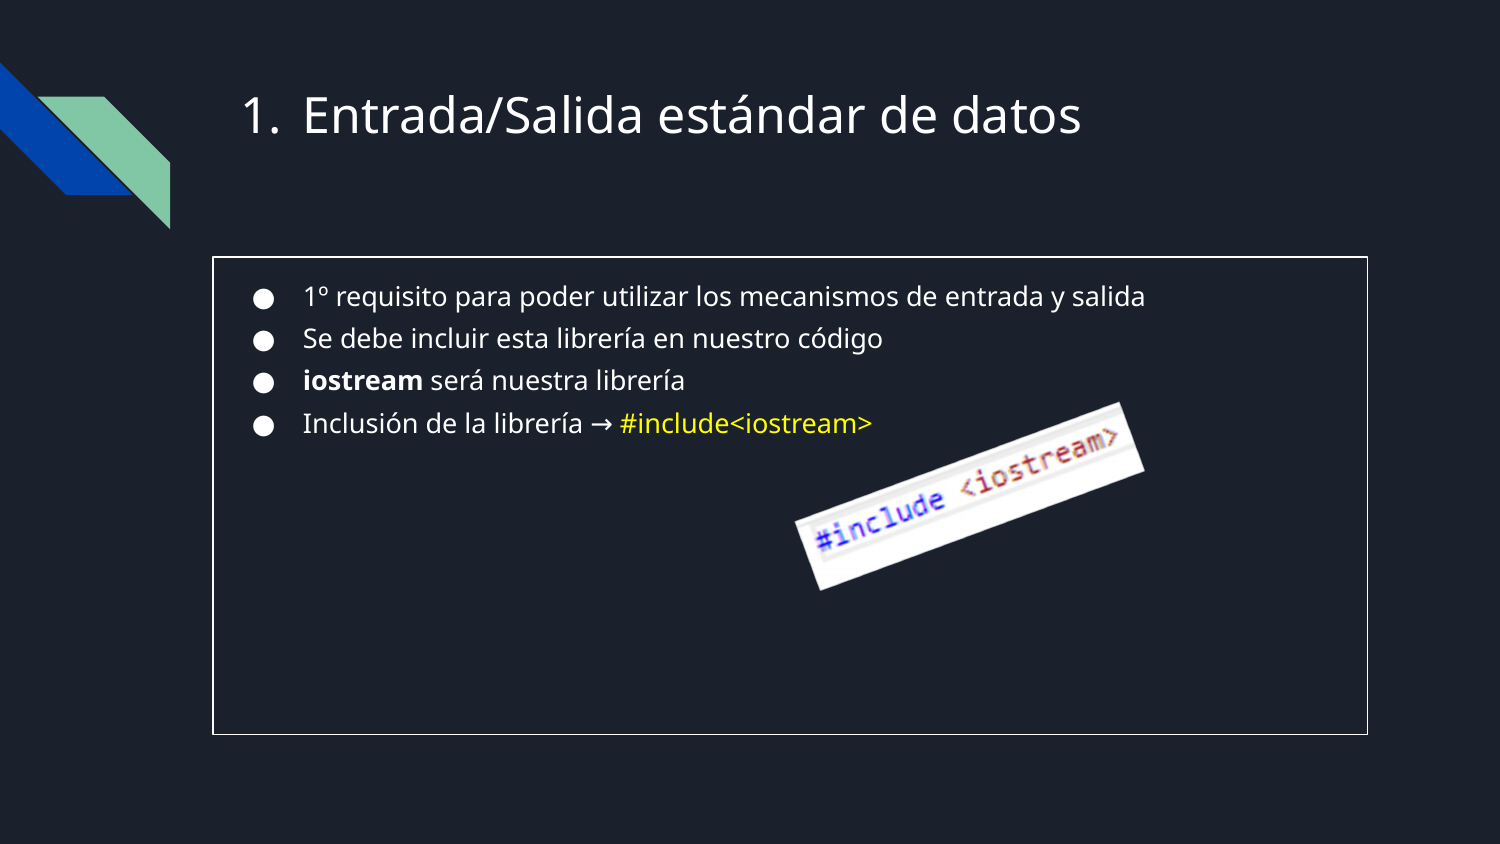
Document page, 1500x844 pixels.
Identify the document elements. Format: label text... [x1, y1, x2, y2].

list 1º requisito para poder utilizar los mecanismos de entrada y salida Se debe incluir esta librería en nuestro código iostream será nuestra librería Inclusión de la librería → #include<iostream> [212, 257, 1368, 735]
picture [796, 403, 1143, 589]
title Entrada/Salida estándar de datos [212, 64, 1368, 215]
